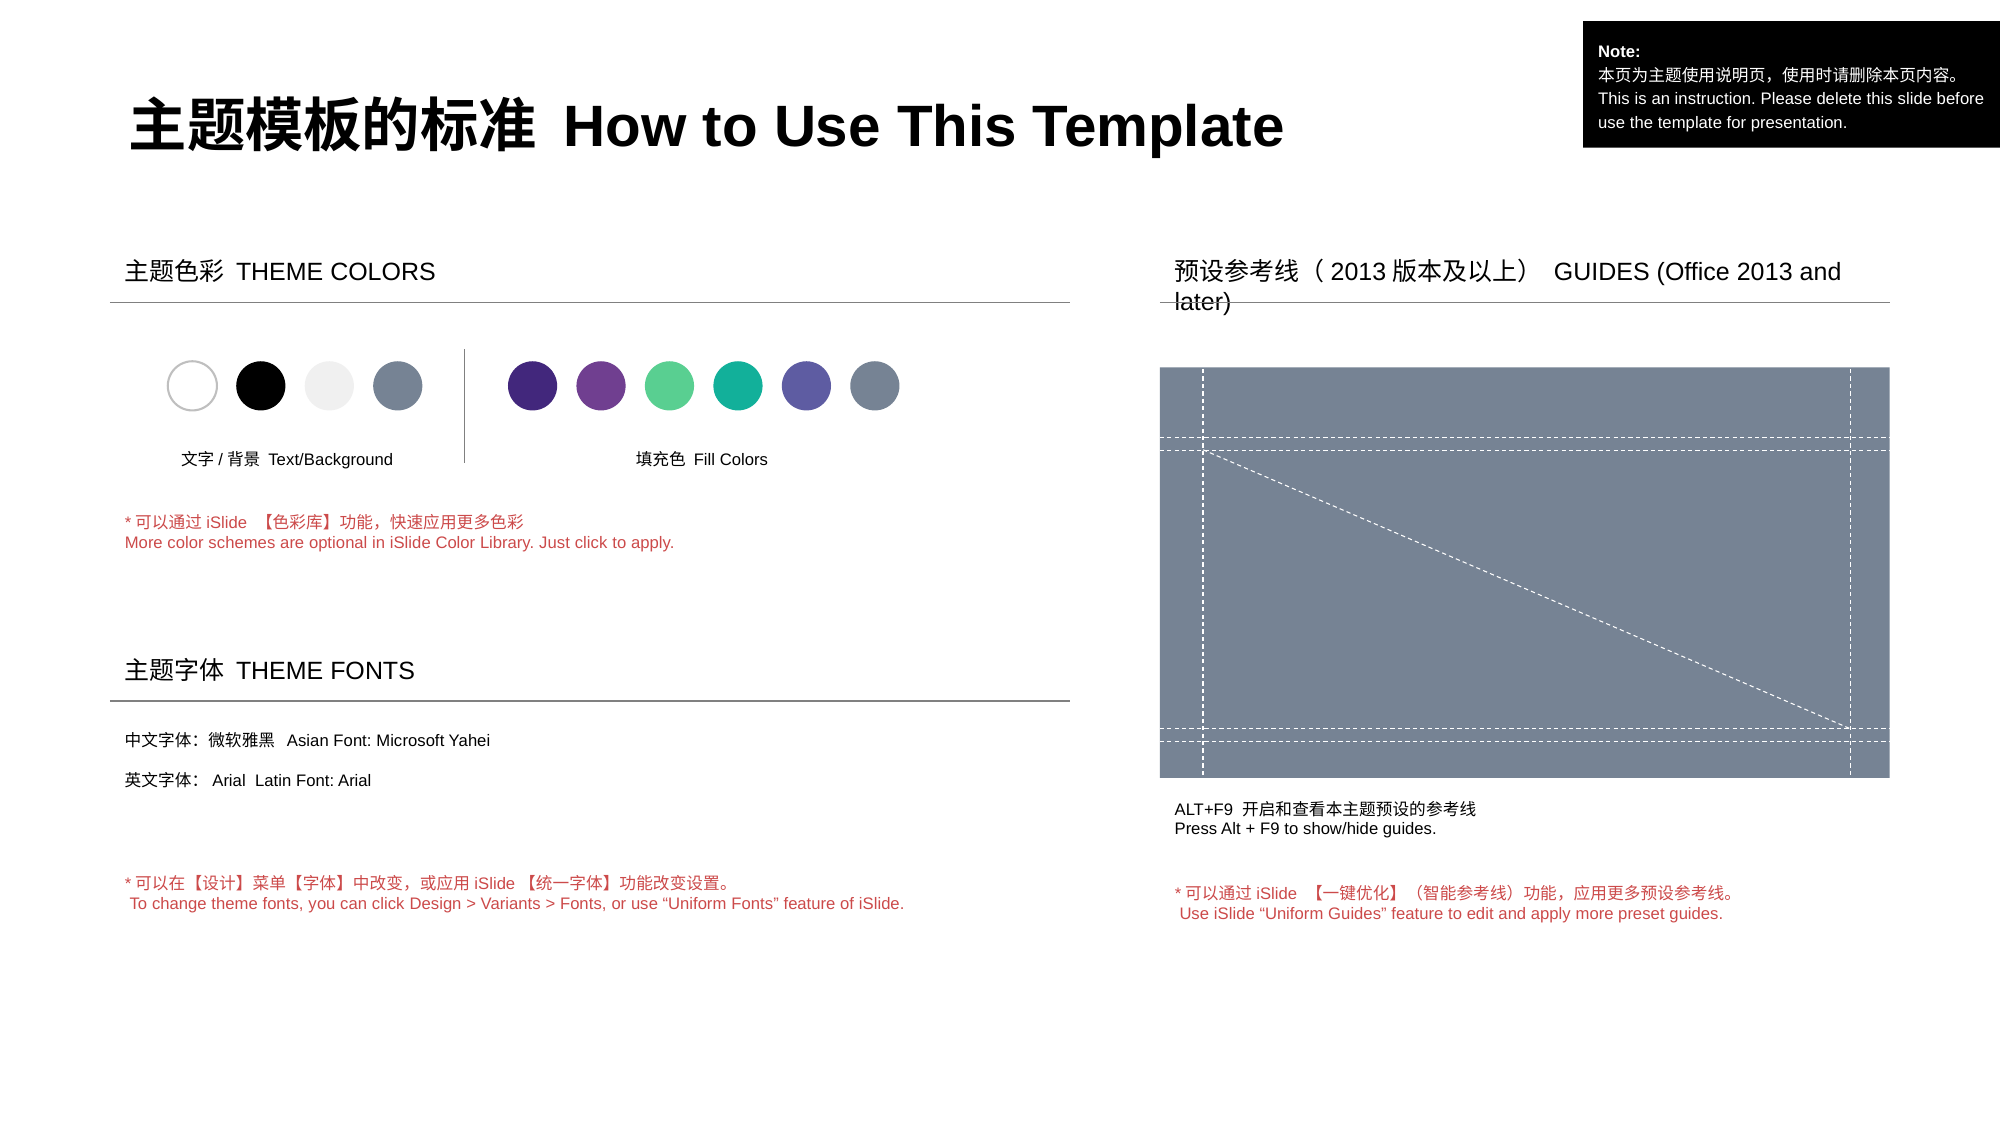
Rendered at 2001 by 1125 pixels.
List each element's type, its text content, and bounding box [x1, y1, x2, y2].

text_box 主题字体 THEME FONTS [109, 646, 1070, 692]
text_box *可以通过iSlide 【一键优化】（智能参考线）功能，应用更多预设参考线。 Use iSlide “Uniform Guides” feature to edit and apply more preset guides. [1159, 869, 1866, 937]
text_box Note: 本页为主题使用说明页，使用时请删除本页内容。 This is an instruction. Please delete this slide before use the template for presentation. [1583, 21, 2000, 148]
text_box 填充色 Fill Colors [466, 441, 939, 476]
text_box 主题色彩 THEME COLORS [109, 248, 1070, 293]
text_box 预设参考线（2013版本及以上） GUIDES (Office 2013 and later) [1159, 248, 1917, 323]
text_box 文字/背景 Text/Background [109, 441, 465, 476]
text_box 主题模板的标准 How to Use This Template [113, 0, 1890, 167]
text_box *可以在【设计】菜单【字体】中改变，或应用iSlide【统一字体】功能改变设置。 To change theme fonts, you can click Design > Variants > Fonts, or use “Uniform Fonts” feature of iSlide. [109, 869, 1071, 917]
text_box 中文字体：微软雅黑 Asian Font: Microsoft Yahei 英文字体：Arial Latin Font: Arial [109, 722, 938, 798]
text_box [1144, 361, 1890, 868]
text_box *可以通过iSlide 【色彩库】功能，快速应用更多色彩 More color schemes are optional in iSlide Color Library. Just click to apply. [109, 508, 1071, 556]
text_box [167, 349, 900, 463]
